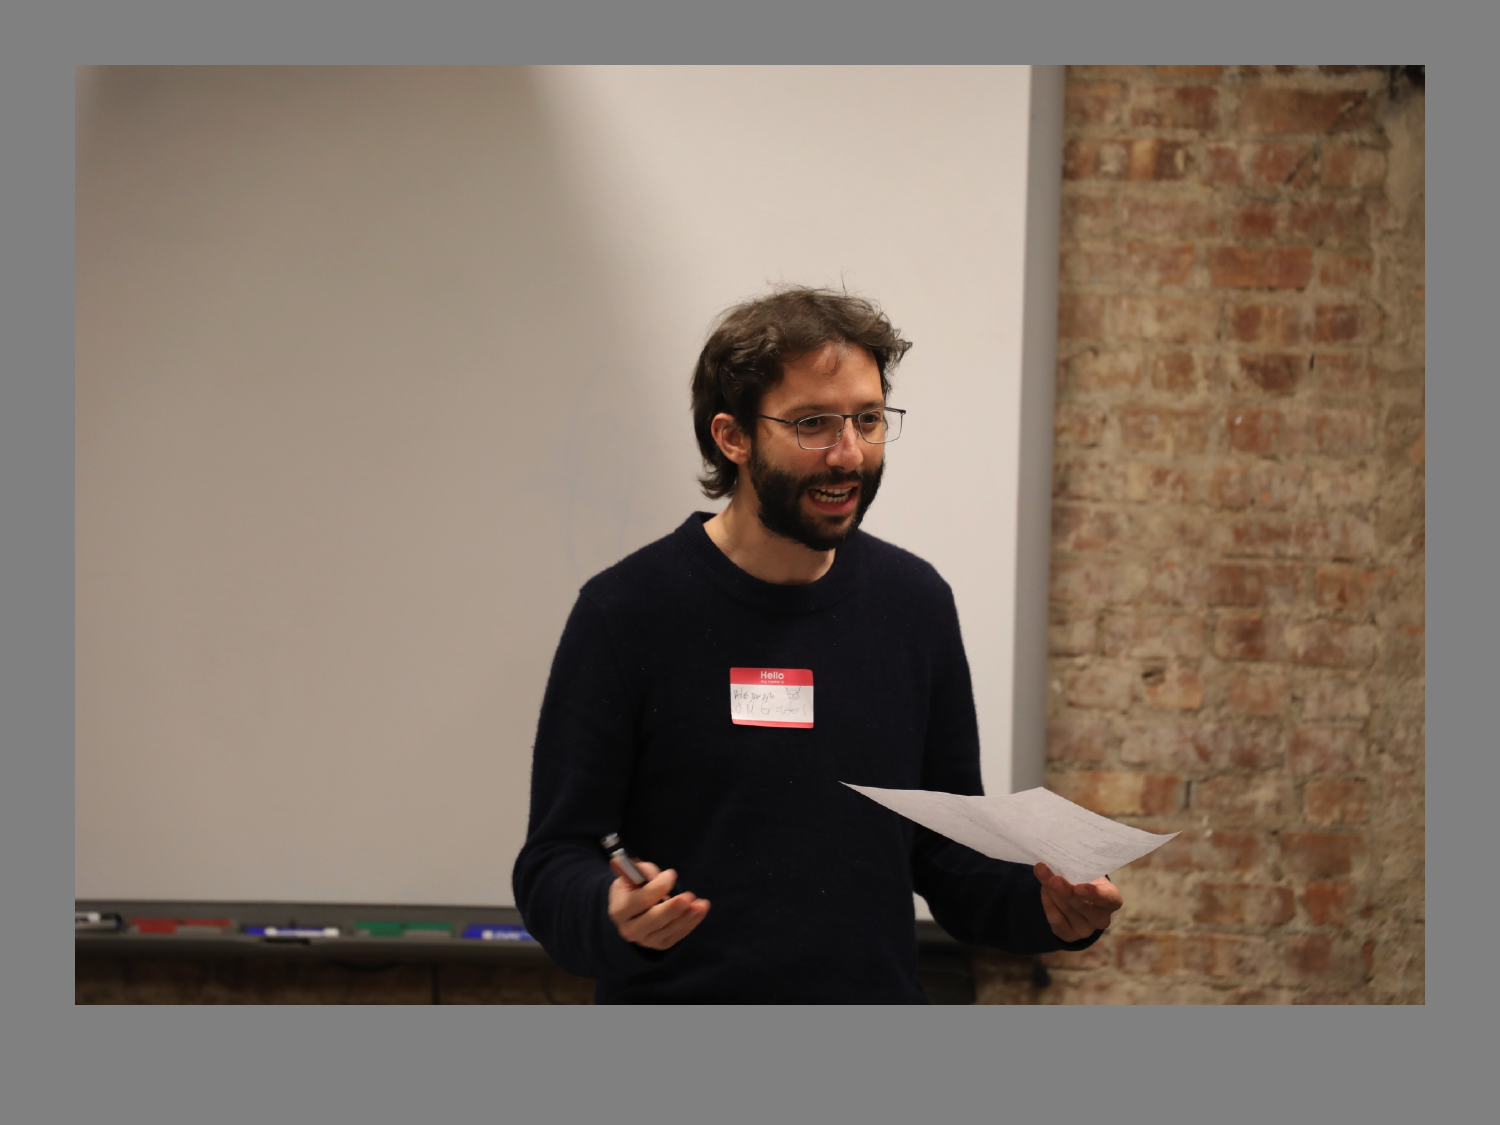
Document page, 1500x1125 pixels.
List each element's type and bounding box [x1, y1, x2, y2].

list [74, 65, 1426, 1006]
